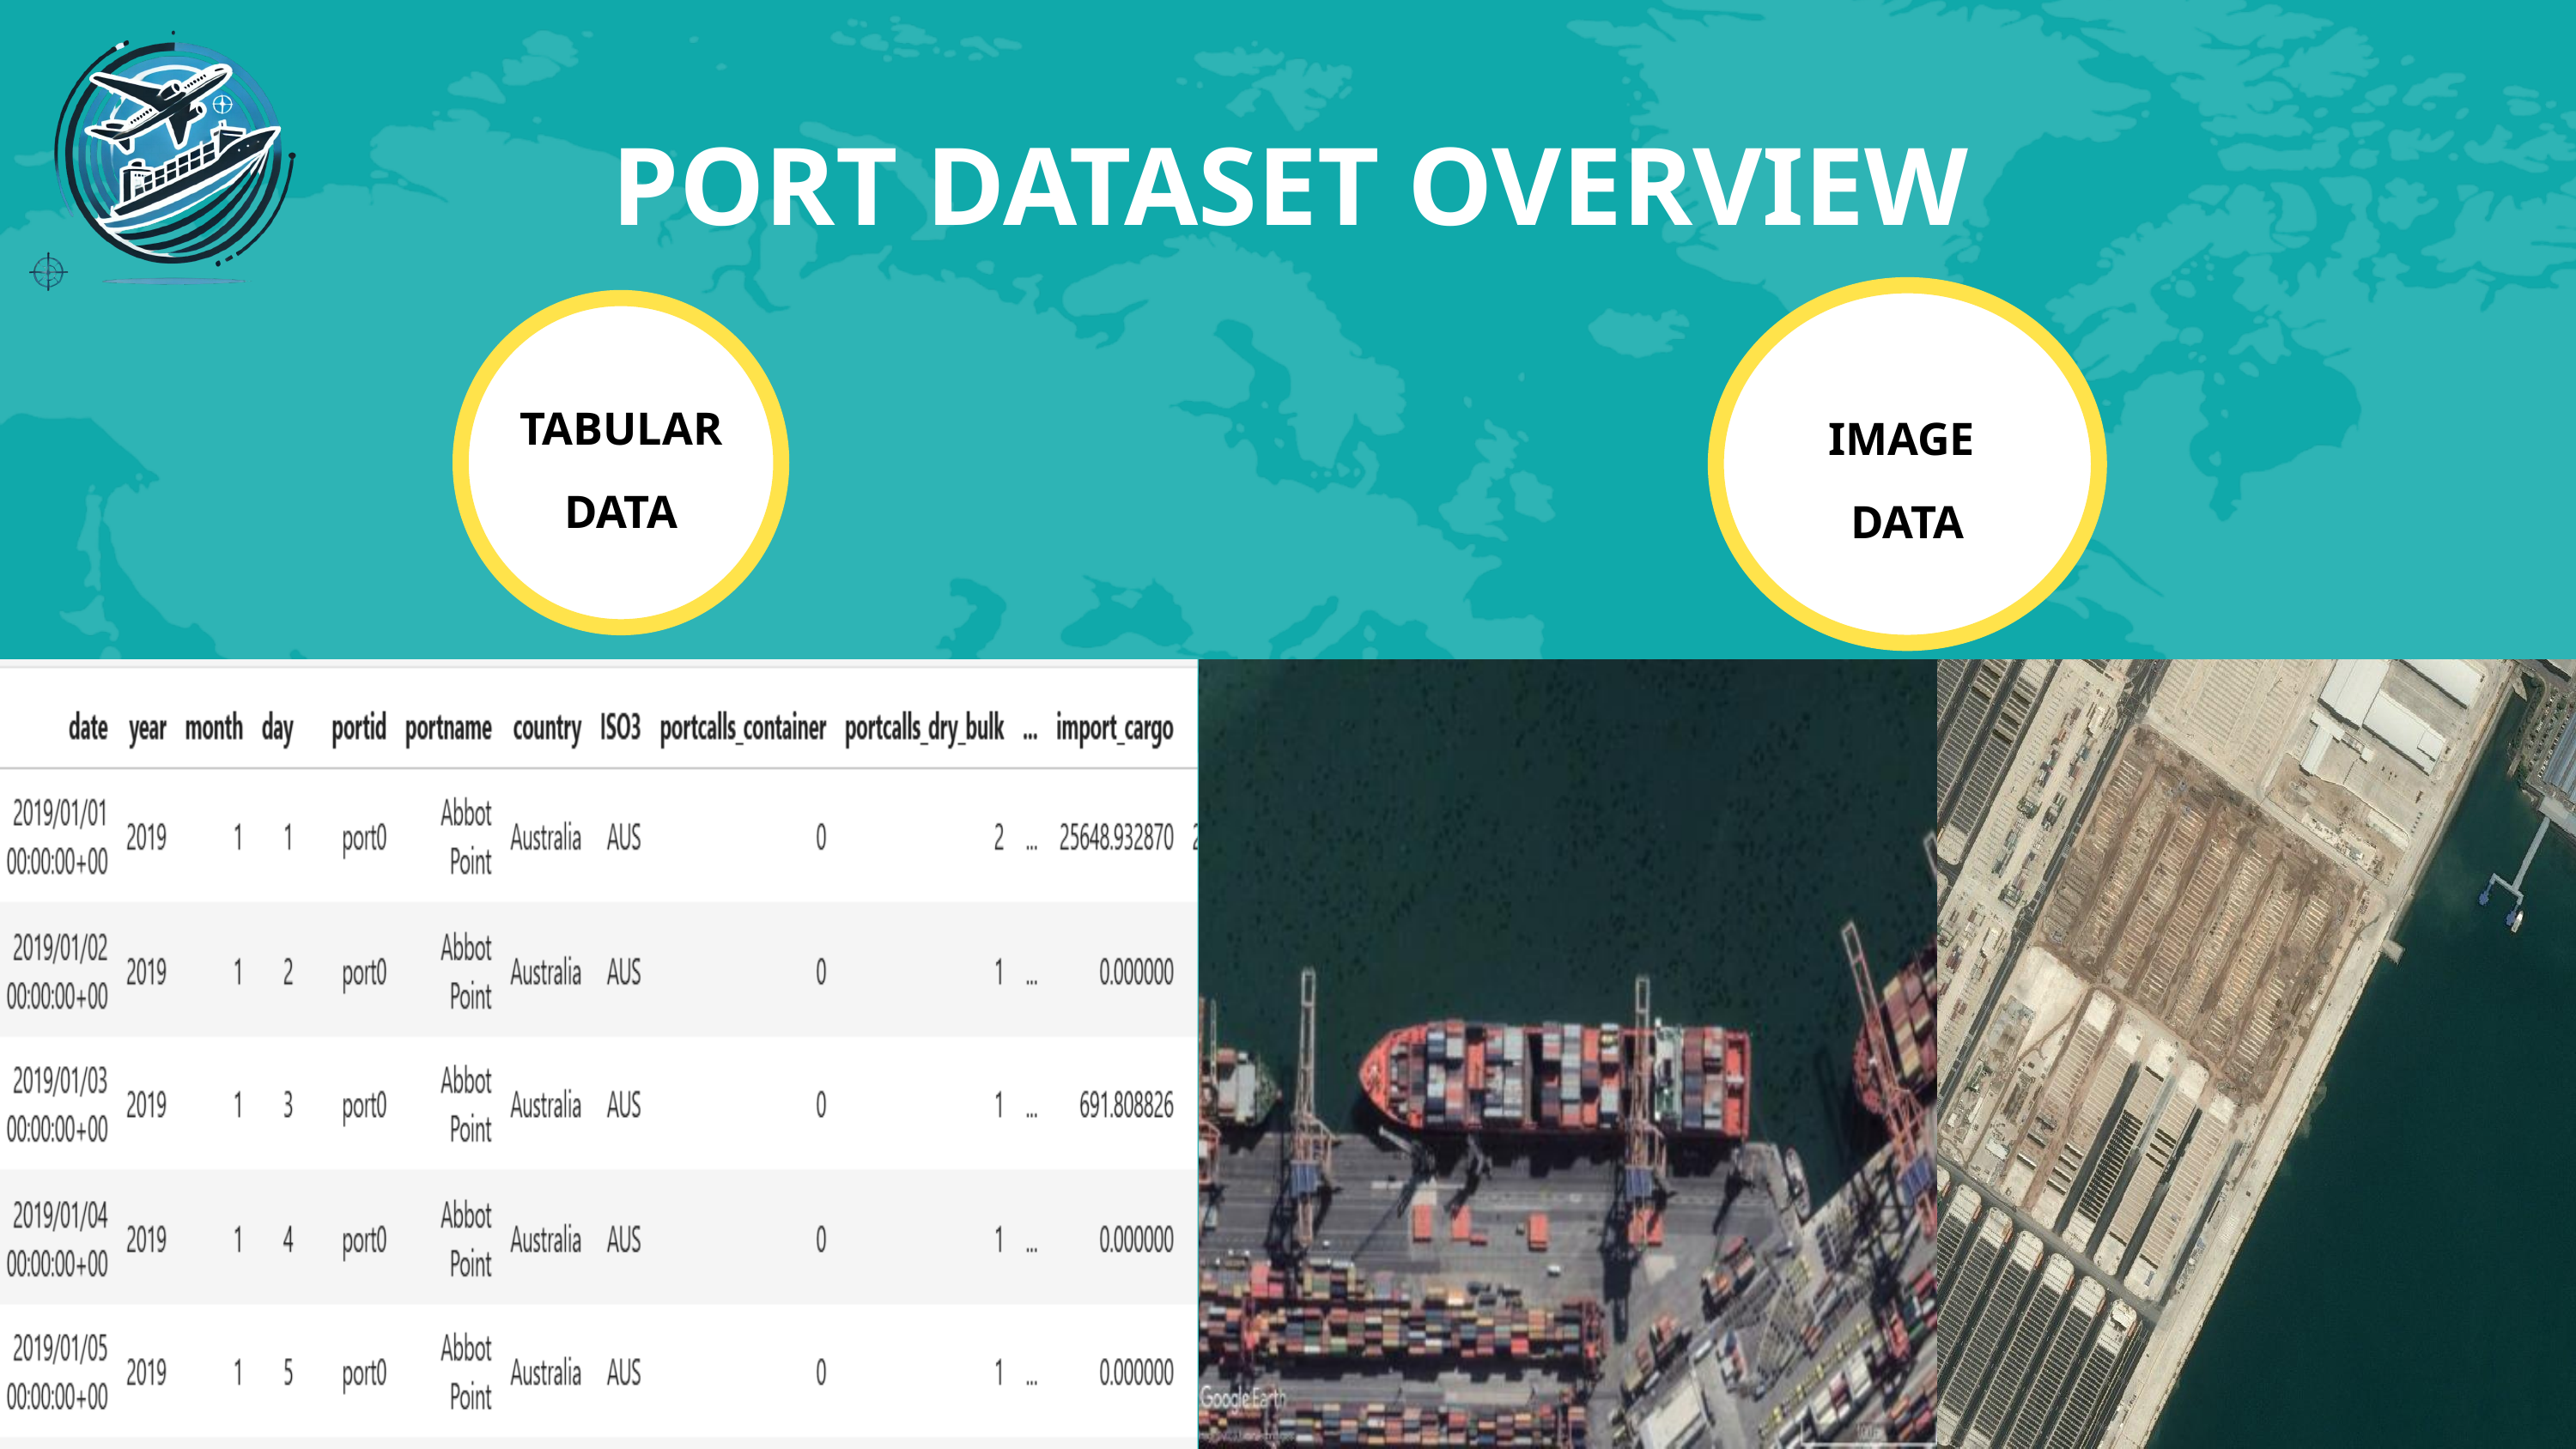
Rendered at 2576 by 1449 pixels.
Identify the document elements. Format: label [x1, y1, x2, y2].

text_box [1715, 284, 2099, 645]
text_box [460, 297, 782, 627]
picture [0, 0, 2576, 1449]
